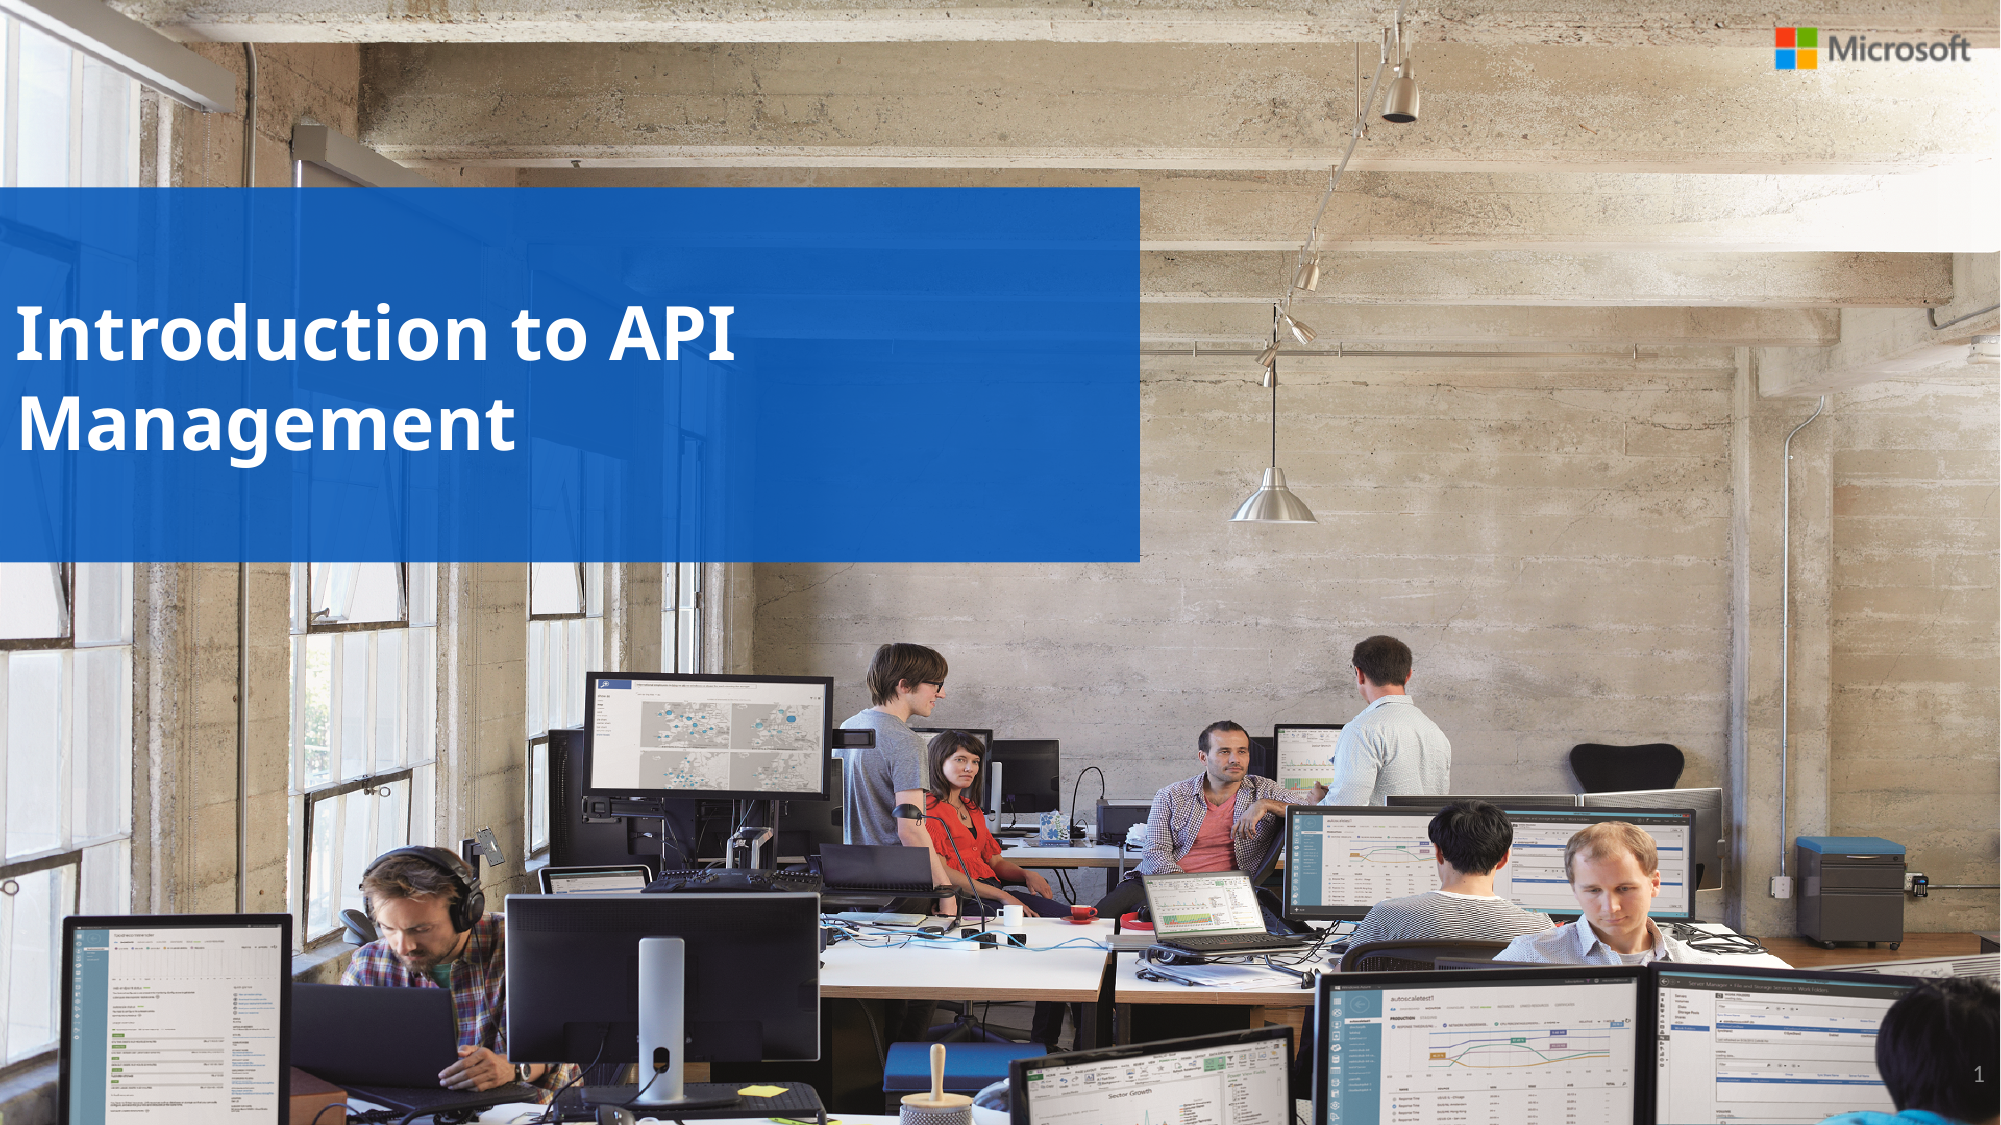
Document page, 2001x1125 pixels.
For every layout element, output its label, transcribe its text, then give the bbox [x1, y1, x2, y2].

list Introduction to API Management [0, 187, 1140, 563]
slide_number 1 [1533, 1042, 2000, 1103]
picture [0, 0, 2001, 1125]
